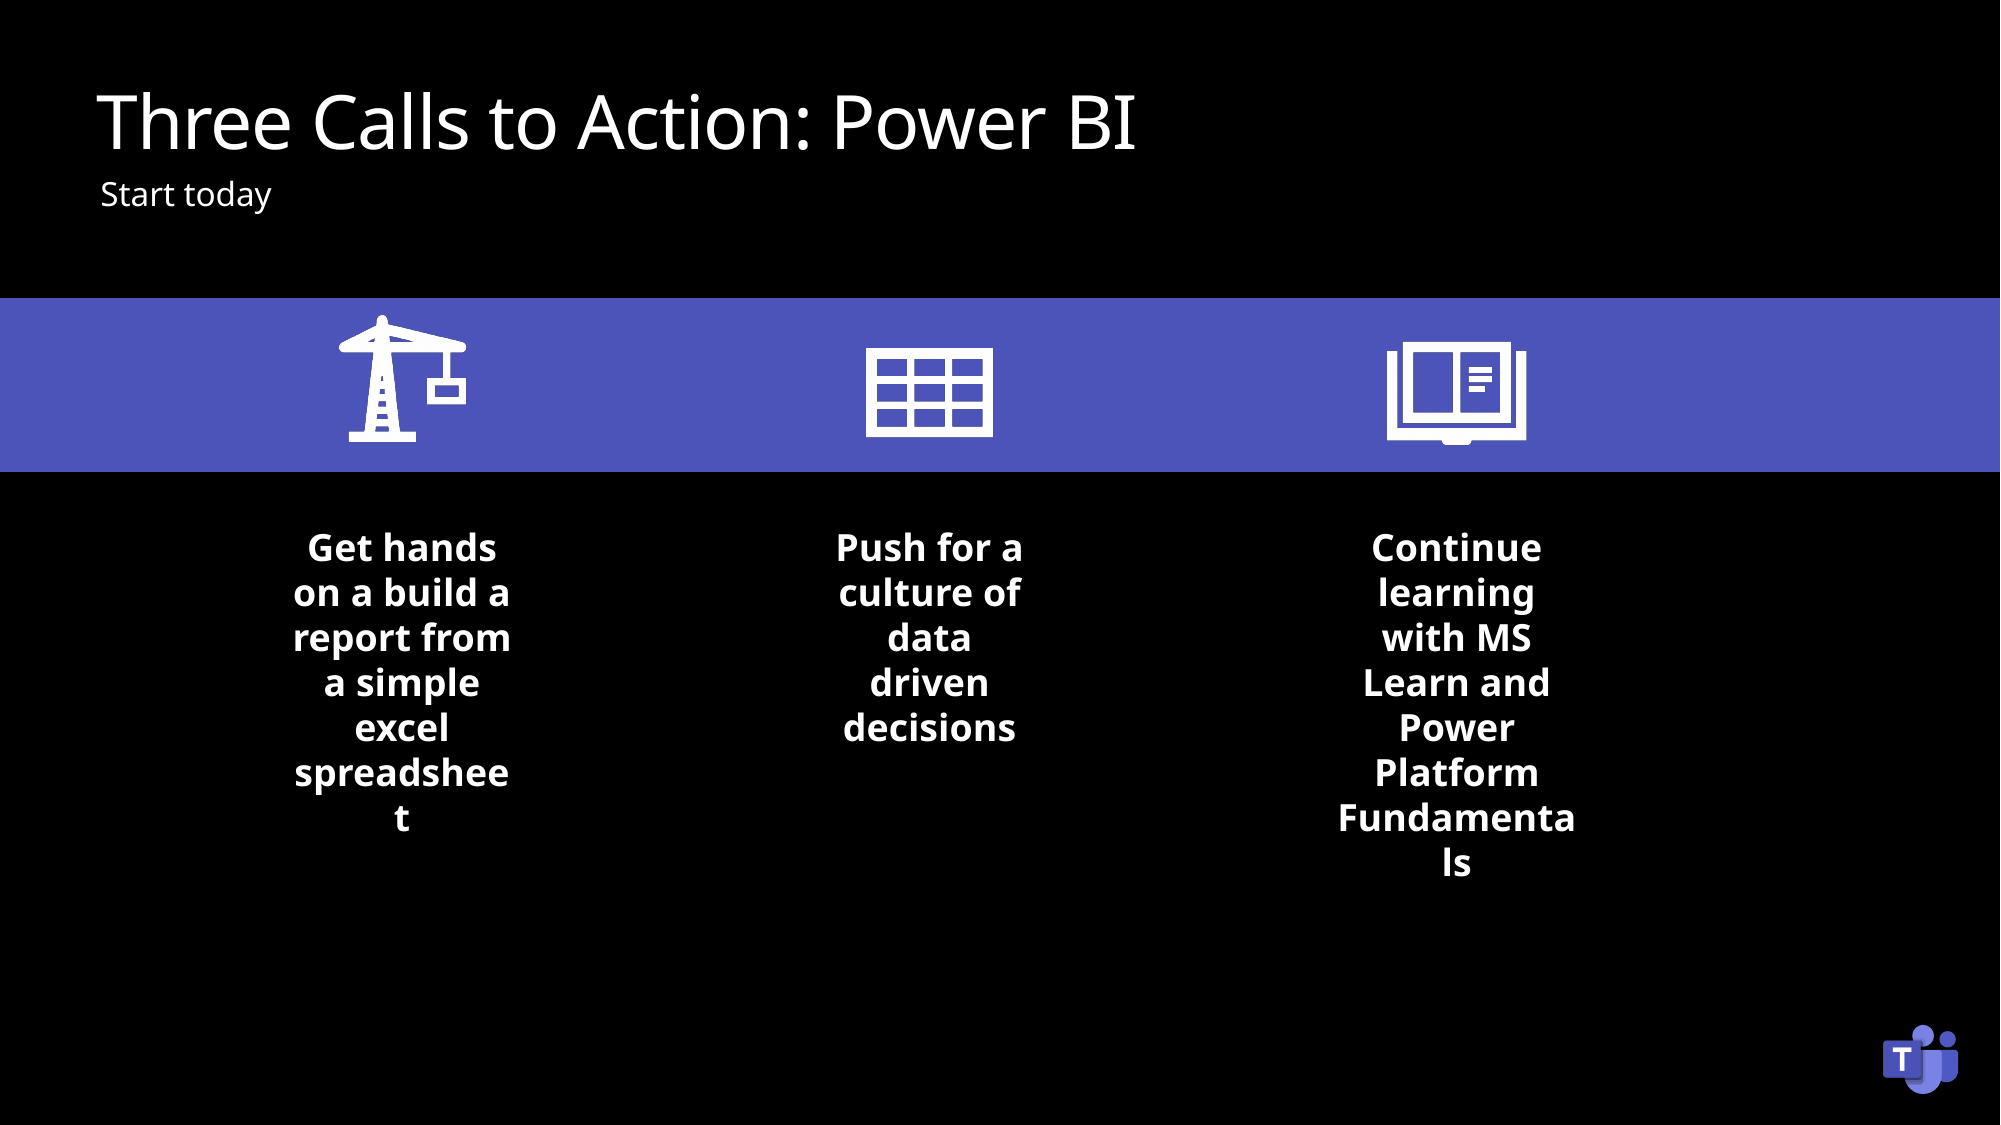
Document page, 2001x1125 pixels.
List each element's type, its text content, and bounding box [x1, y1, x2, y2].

picture [854, 317, 1006, 468]
picture [1381, 317, 1533, 468]
picture [326, 303, 478, 454]
text_box Continue learning with MS Learn and Power Platform Fundamentals [1322, 516, 1592, 891]
text_box Get hands on a build a report from a simple excel spreadsheet [275, 517, 529, 847]
picture [1878, 1018, 1963, 1102]
title Three Calls to Action: Power BI [96, 75, 1904, 166]
text_box [0, 298, 2000, 472]
text_box Start today [85, 165, 1586, 207]
text_box Push for a culture of data driven decisions [811, 516, 1048, 756]
